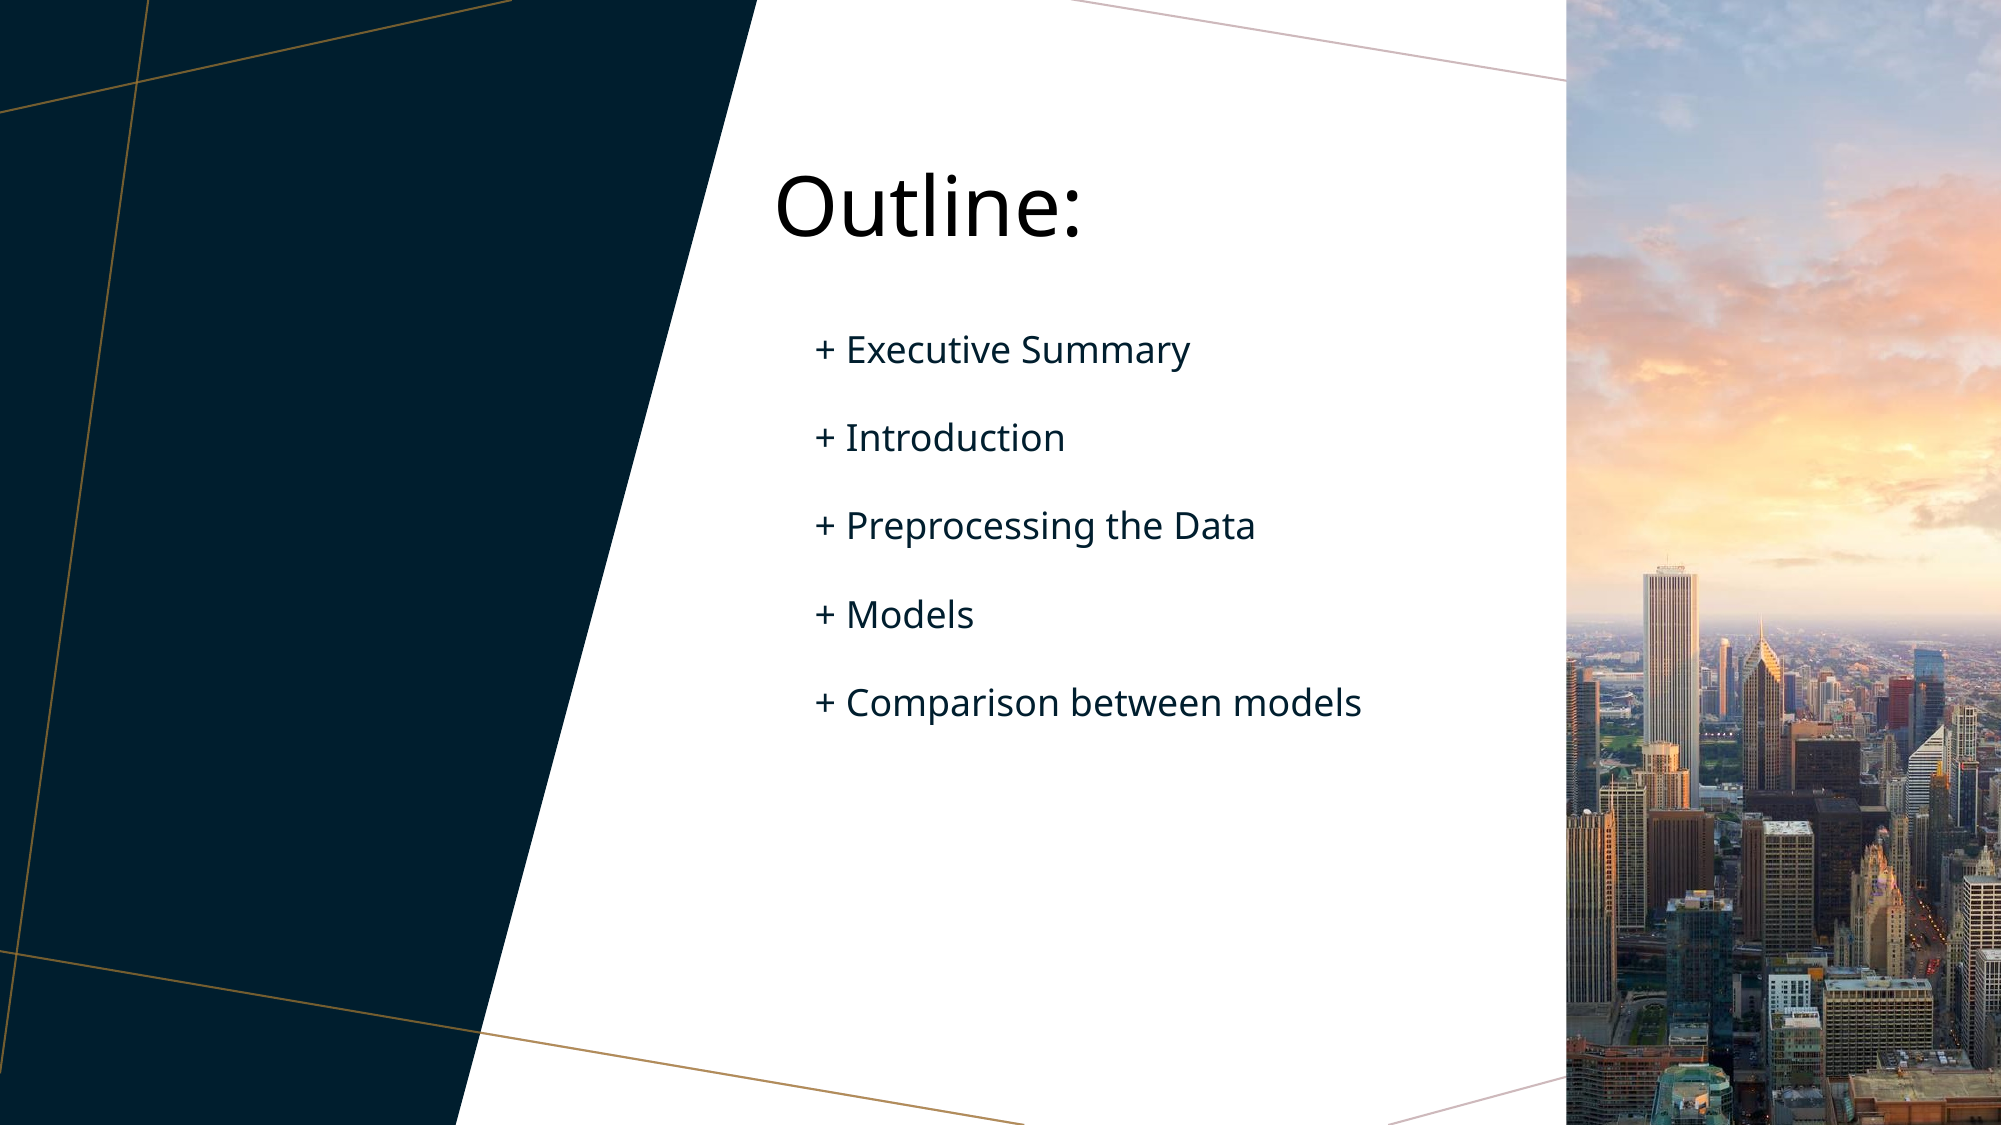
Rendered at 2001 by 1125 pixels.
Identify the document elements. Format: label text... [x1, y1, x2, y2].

text_box Outline: [758, 145, 1430, 261]
picture [1566, 0, 2001, 1125]
list + Executive Summary + Introduction + Preprocessing the Data + Models + Comparison between models [799, 261, 1535, 766]
title AGENDA [137, 83, 663, 1005]
